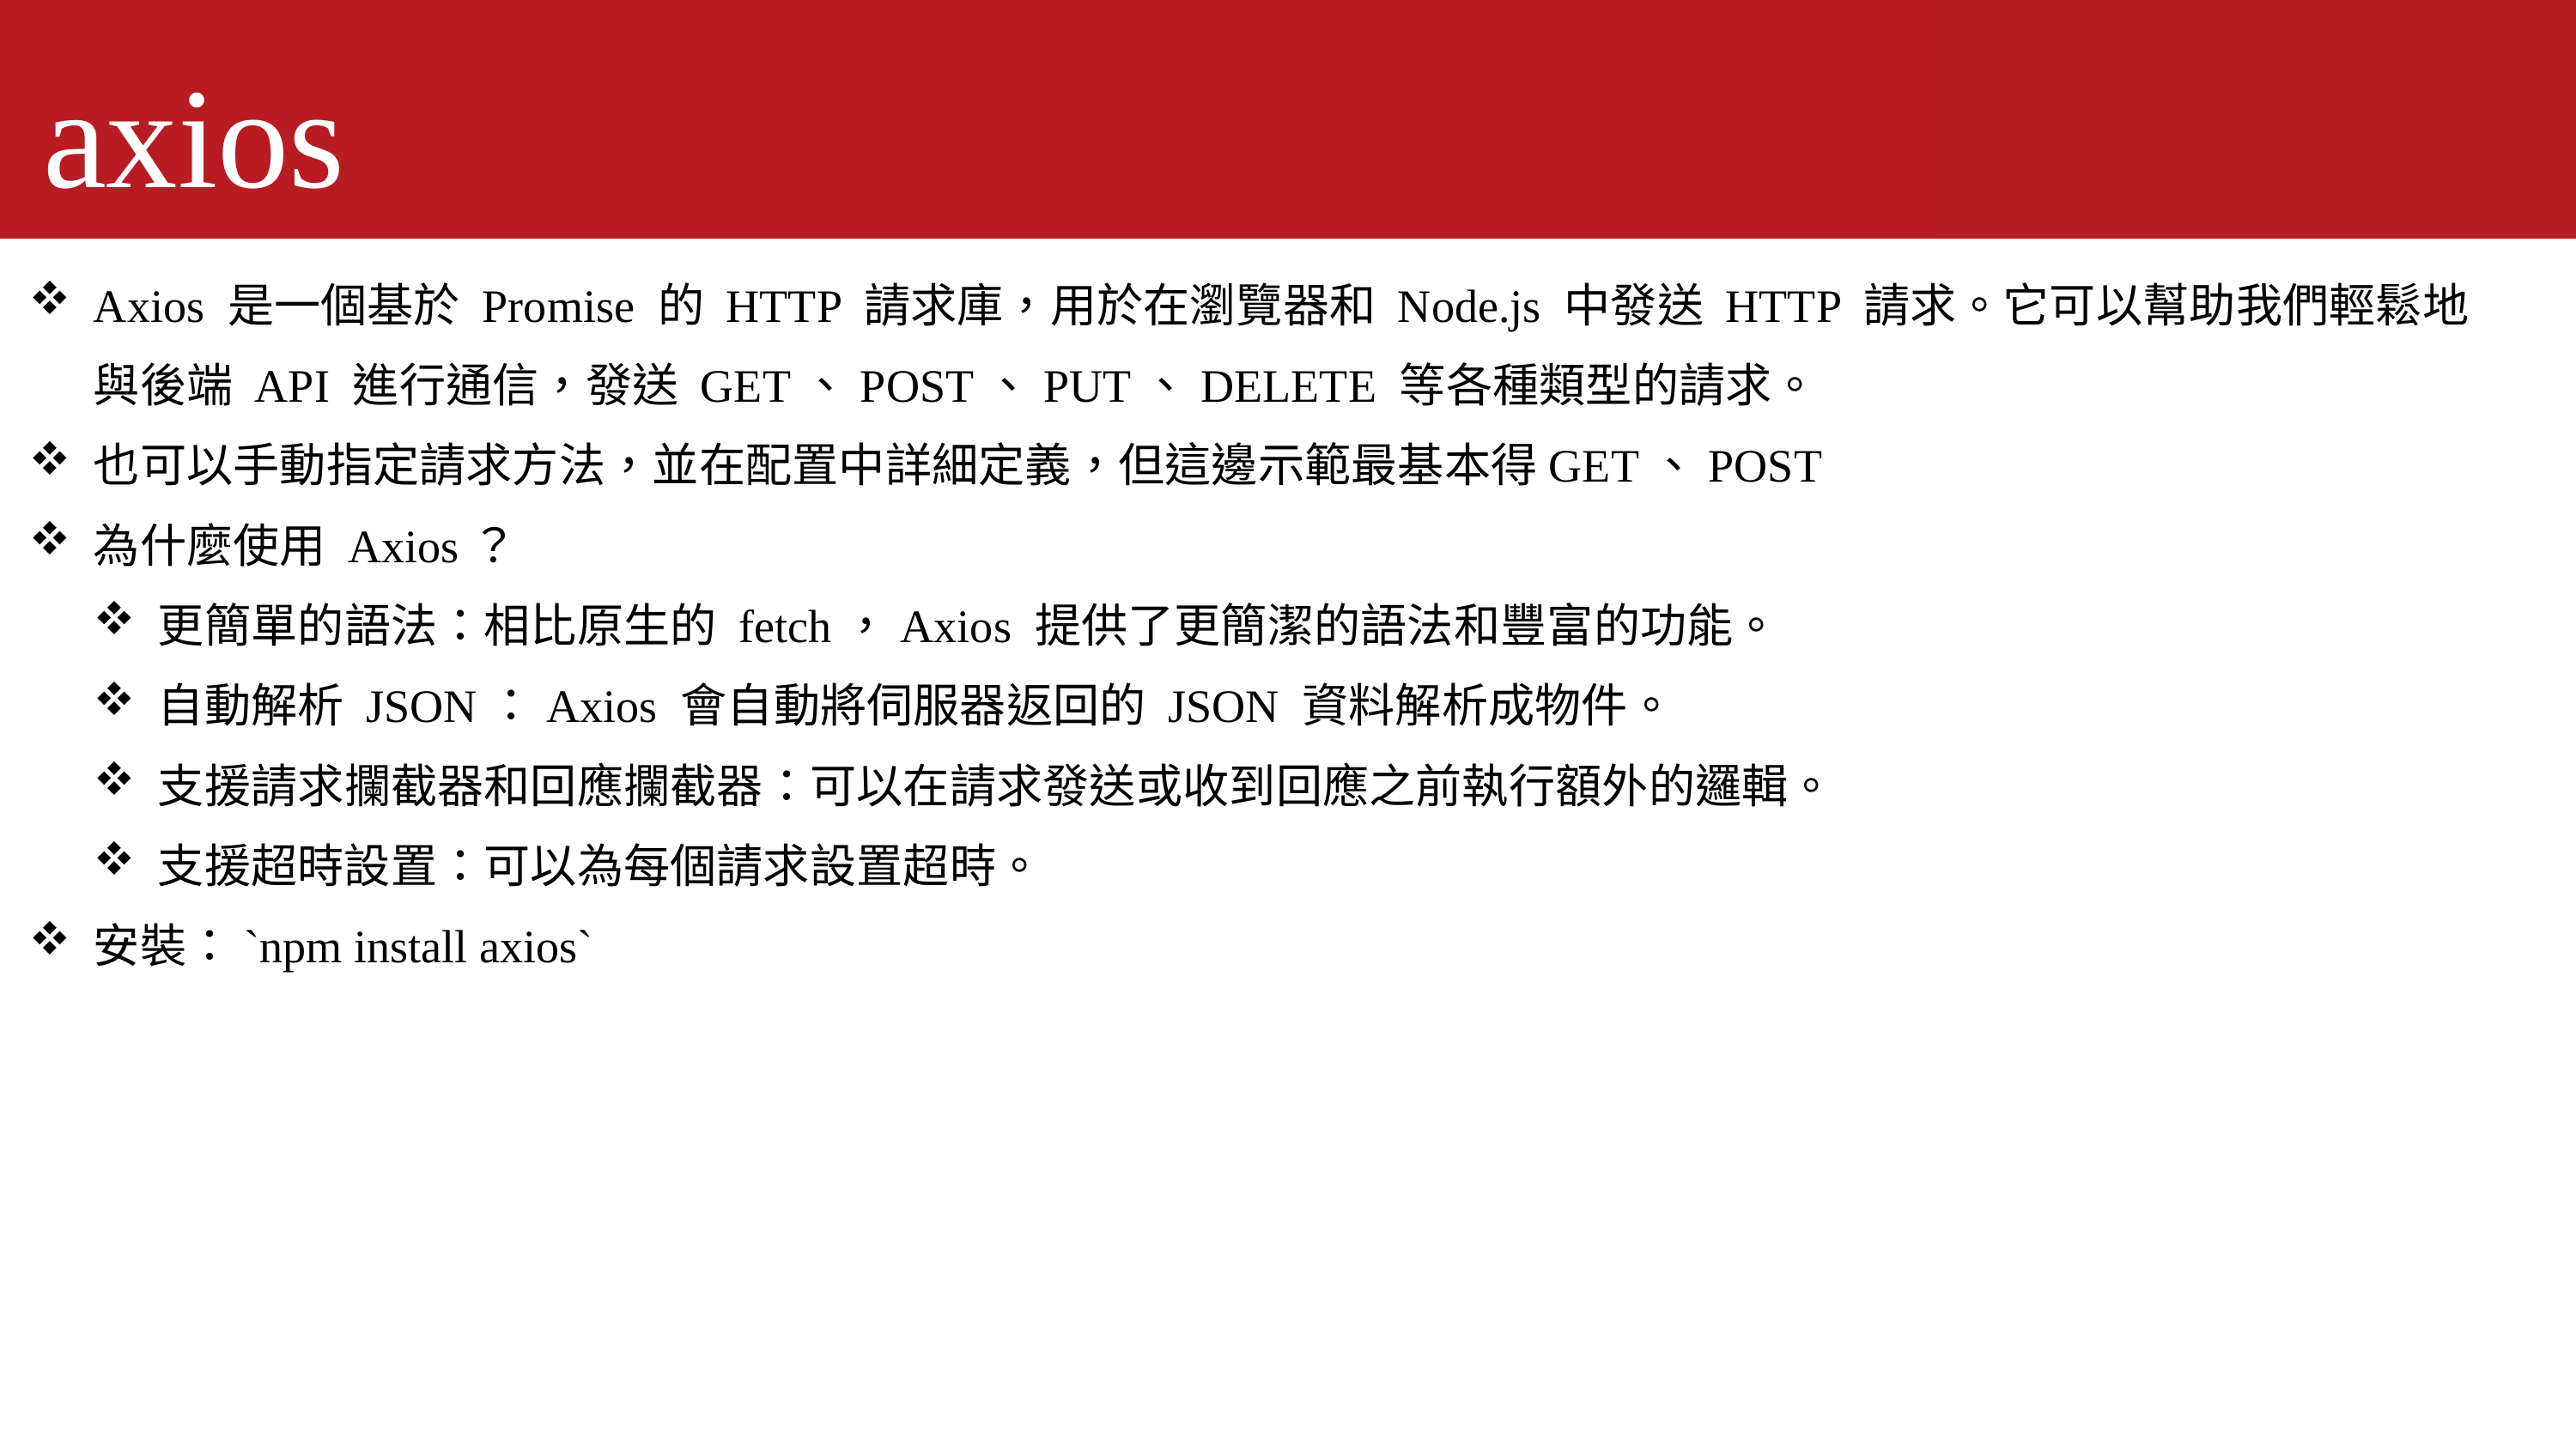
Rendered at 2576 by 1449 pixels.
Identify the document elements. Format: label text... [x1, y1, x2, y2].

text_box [0, 0, 2576, 239]
text_box Axios 是一個基於 Promise 的 HTTP 請求庫，用於在瀏覽器和 Node.js 中發送 HTTP 請求。它可以幫助我們輕鬆地與後端 API 進行通信，發送 GET、POST、PUT、DELETE 等各種類型的請求。 也可以手動指定請求方法，並在配置中詳細定義，但這邊示範最基本得GET、POST 為什麼使用 Axios？ 更簡單的語法：相比原生的 fetch，Axios 提供了更簡潔的語法和豐富的功能。 自動解析 JSON：Axios 會自動將伺服器返回的 JSON 資料解析成物件。 支援請求攔截器和回應攔截器：可以在請求發送或收到回應之前執行額外的邏輯。 支援超時設置：可以為每個請求設置超時。 安裝：`npm install axios` [28, 251, 2501, 973]
